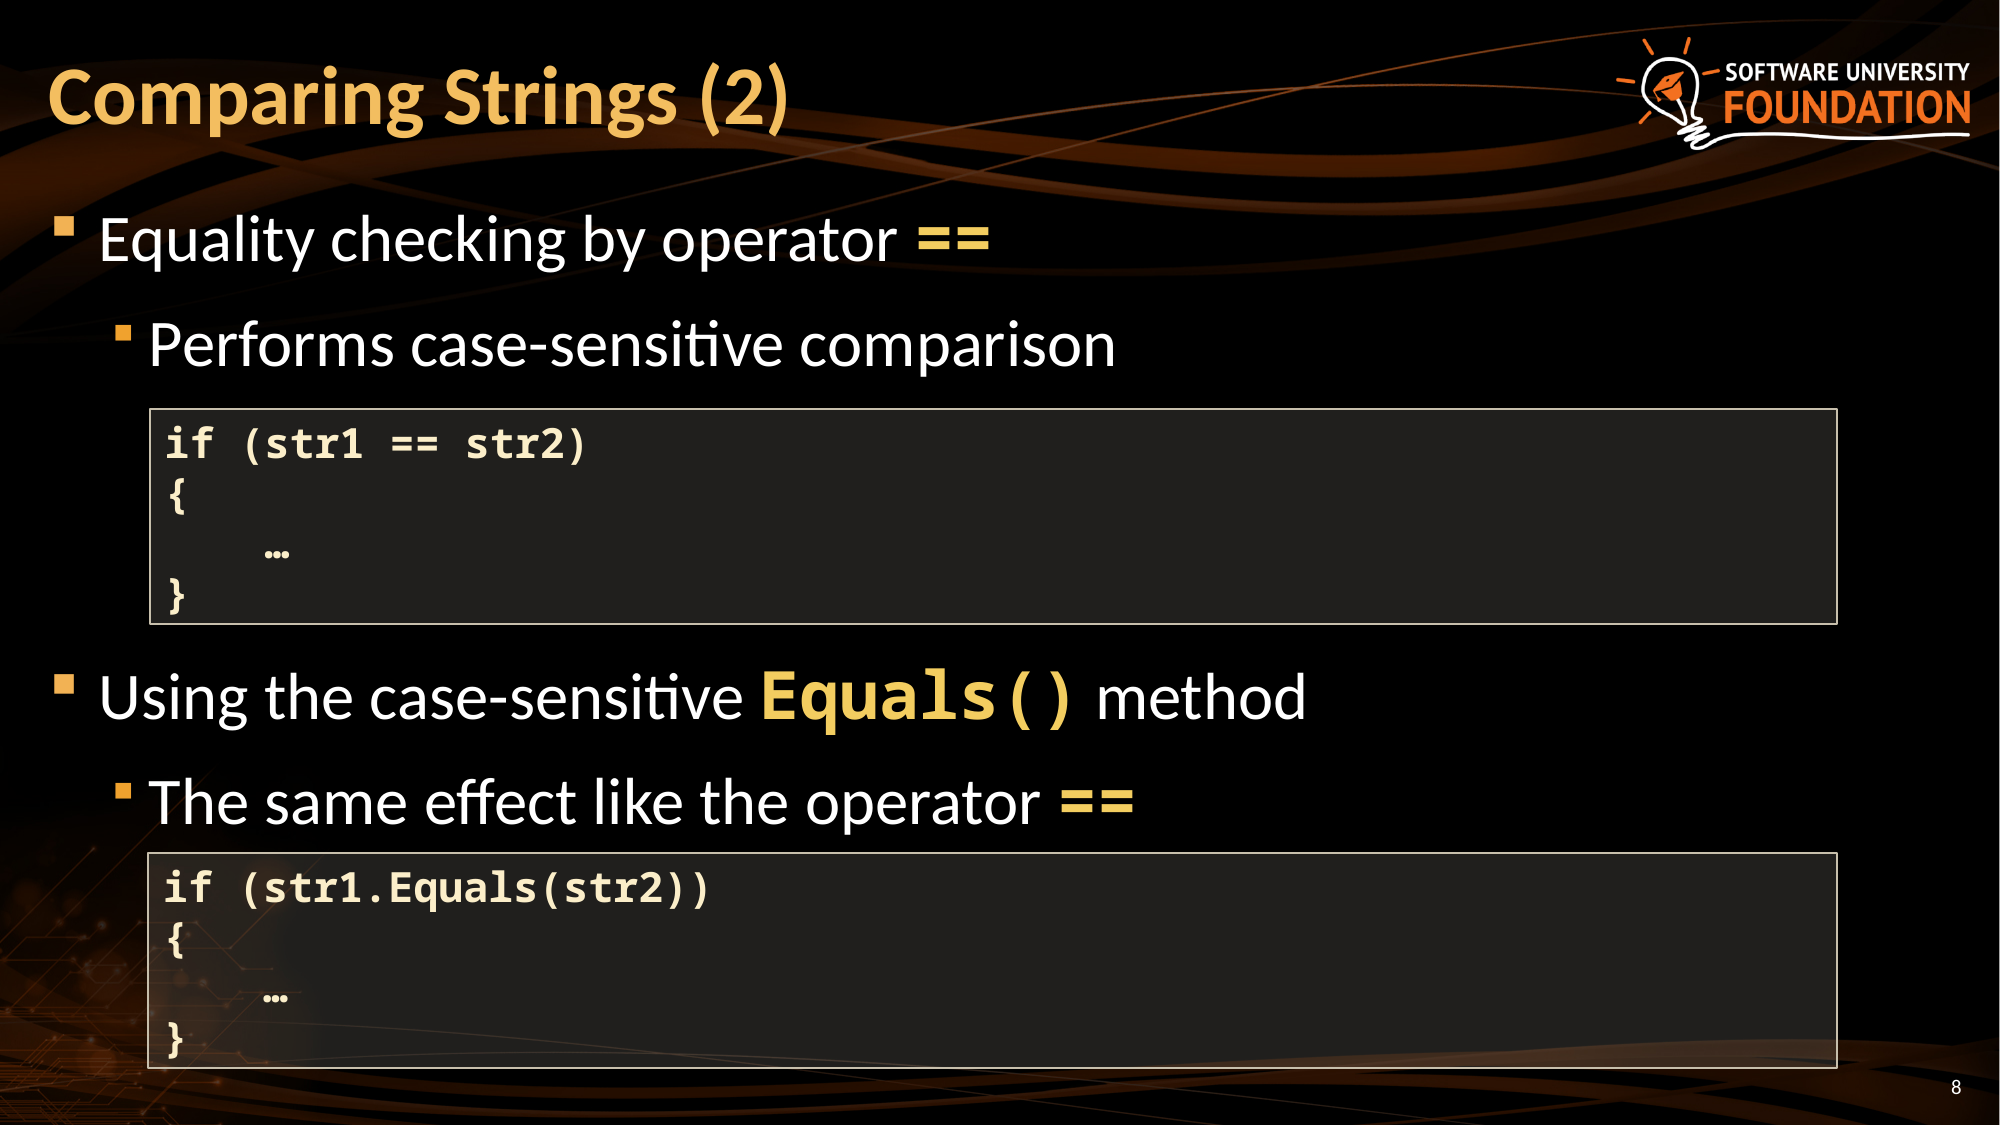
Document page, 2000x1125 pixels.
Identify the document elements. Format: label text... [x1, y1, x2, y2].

slide_number 8 [1897, 1070, 1968, 1103]
picture [0, 0, 2000, 1125]
text_box if (str1.Equals(str2)) { … } [148, 853, 1838, 1069]
title Comparing Strings (2) [30, 6, 1602, 189]
list Equality checking by operator == Performs case-sensitive comparison Using the case-sensitive Equals() method The same effect like the operator == [31, 188, 1968, 1103]
text_box if (str1 == str2) { … } [149, 409, 1838, 624]
